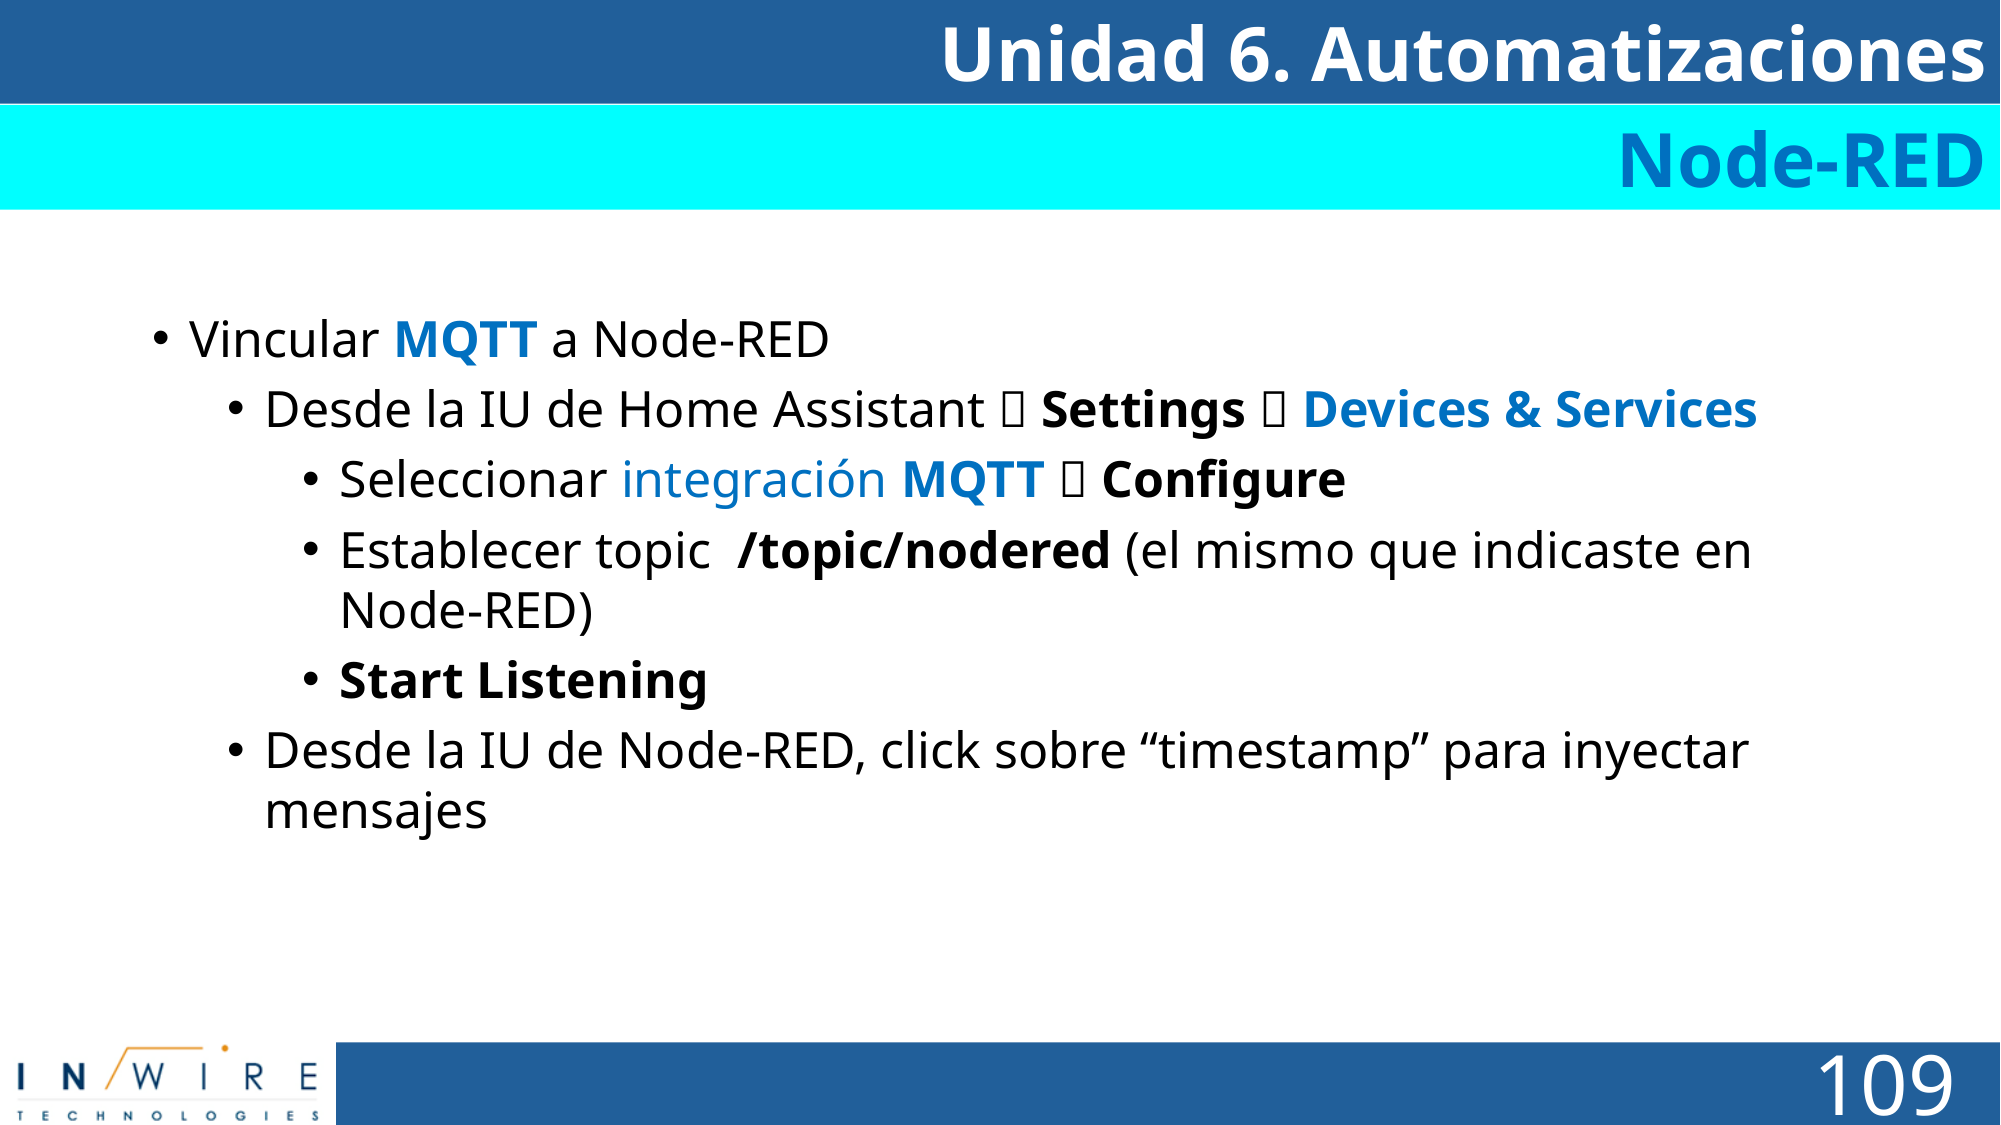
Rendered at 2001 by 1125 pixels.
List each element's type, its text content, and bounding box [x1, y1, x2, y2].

text_box Unidad 6. Automatizaciones [0, 0, 2000, 104]
text_box Node-RED [0, 104, 2000, 210]
list Vincular MQTT a Node-RED Desde la IU de Home Assistant  Settings  Devices & Services Seleccionar integración MQTT  Configure Establecer topic /topic/nodered (el mismo que indicaste en Node-RED) Start Listening Desde la IU de Node-RED, click sobre “timestamp” para inyectar mensajes [137, 299, 1863, 1014]
picture [0, 1037, 336, 1125]
